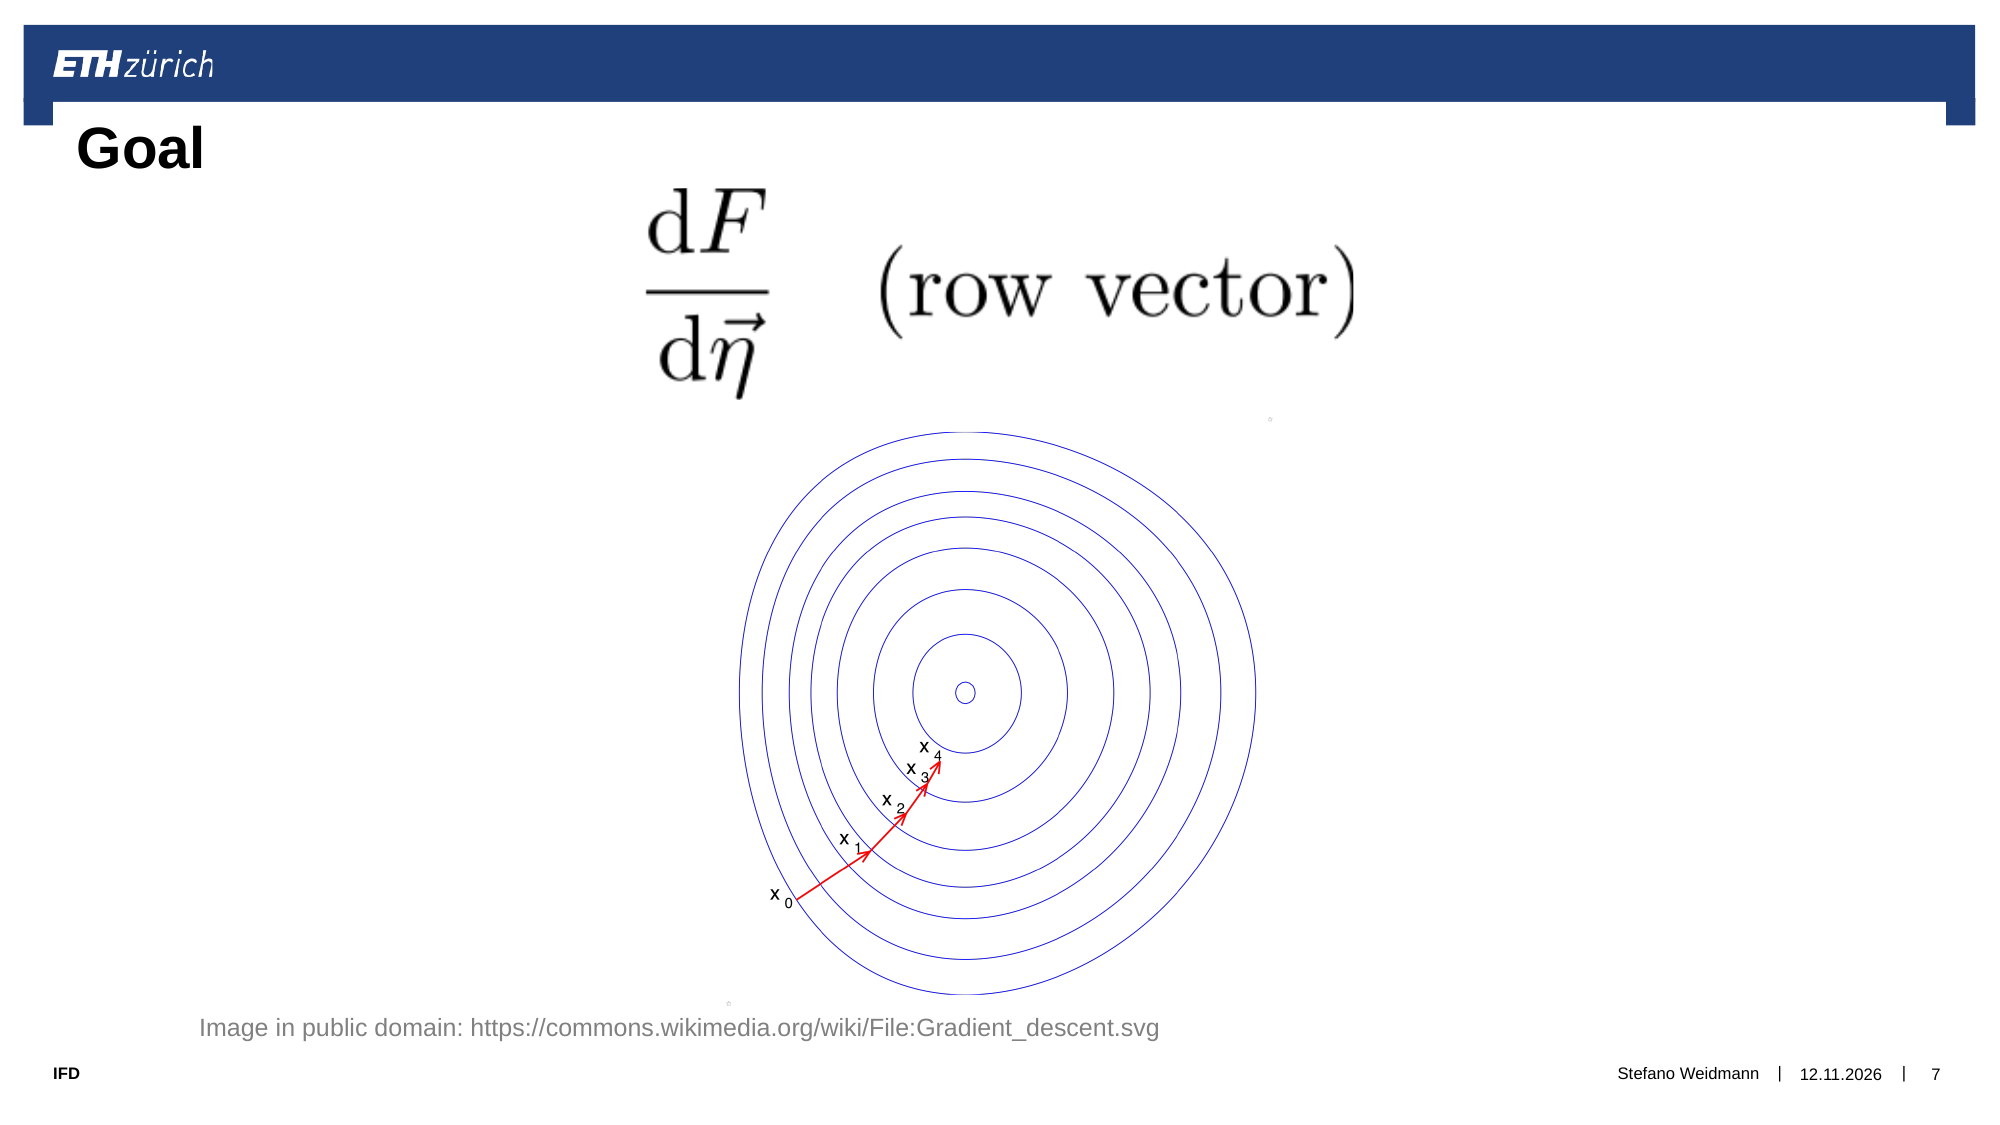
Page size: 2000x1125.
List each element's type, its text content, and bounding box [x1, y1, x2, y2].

text_box Image in public domain: https://commons.wikimedia.org/wiki/File:Gradient_descent.svg [184, 1004, 1872, 1050]
slide_number 7 [1906, 1034, 1966, 1112]
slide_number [1790, 1034, 1892, 1112]
title Goal [53, 101, 1946, 262]
footer Stefano Weidmann [999, 1050, 1760, 1111]
picture [645, 187, 1354, 1030]
